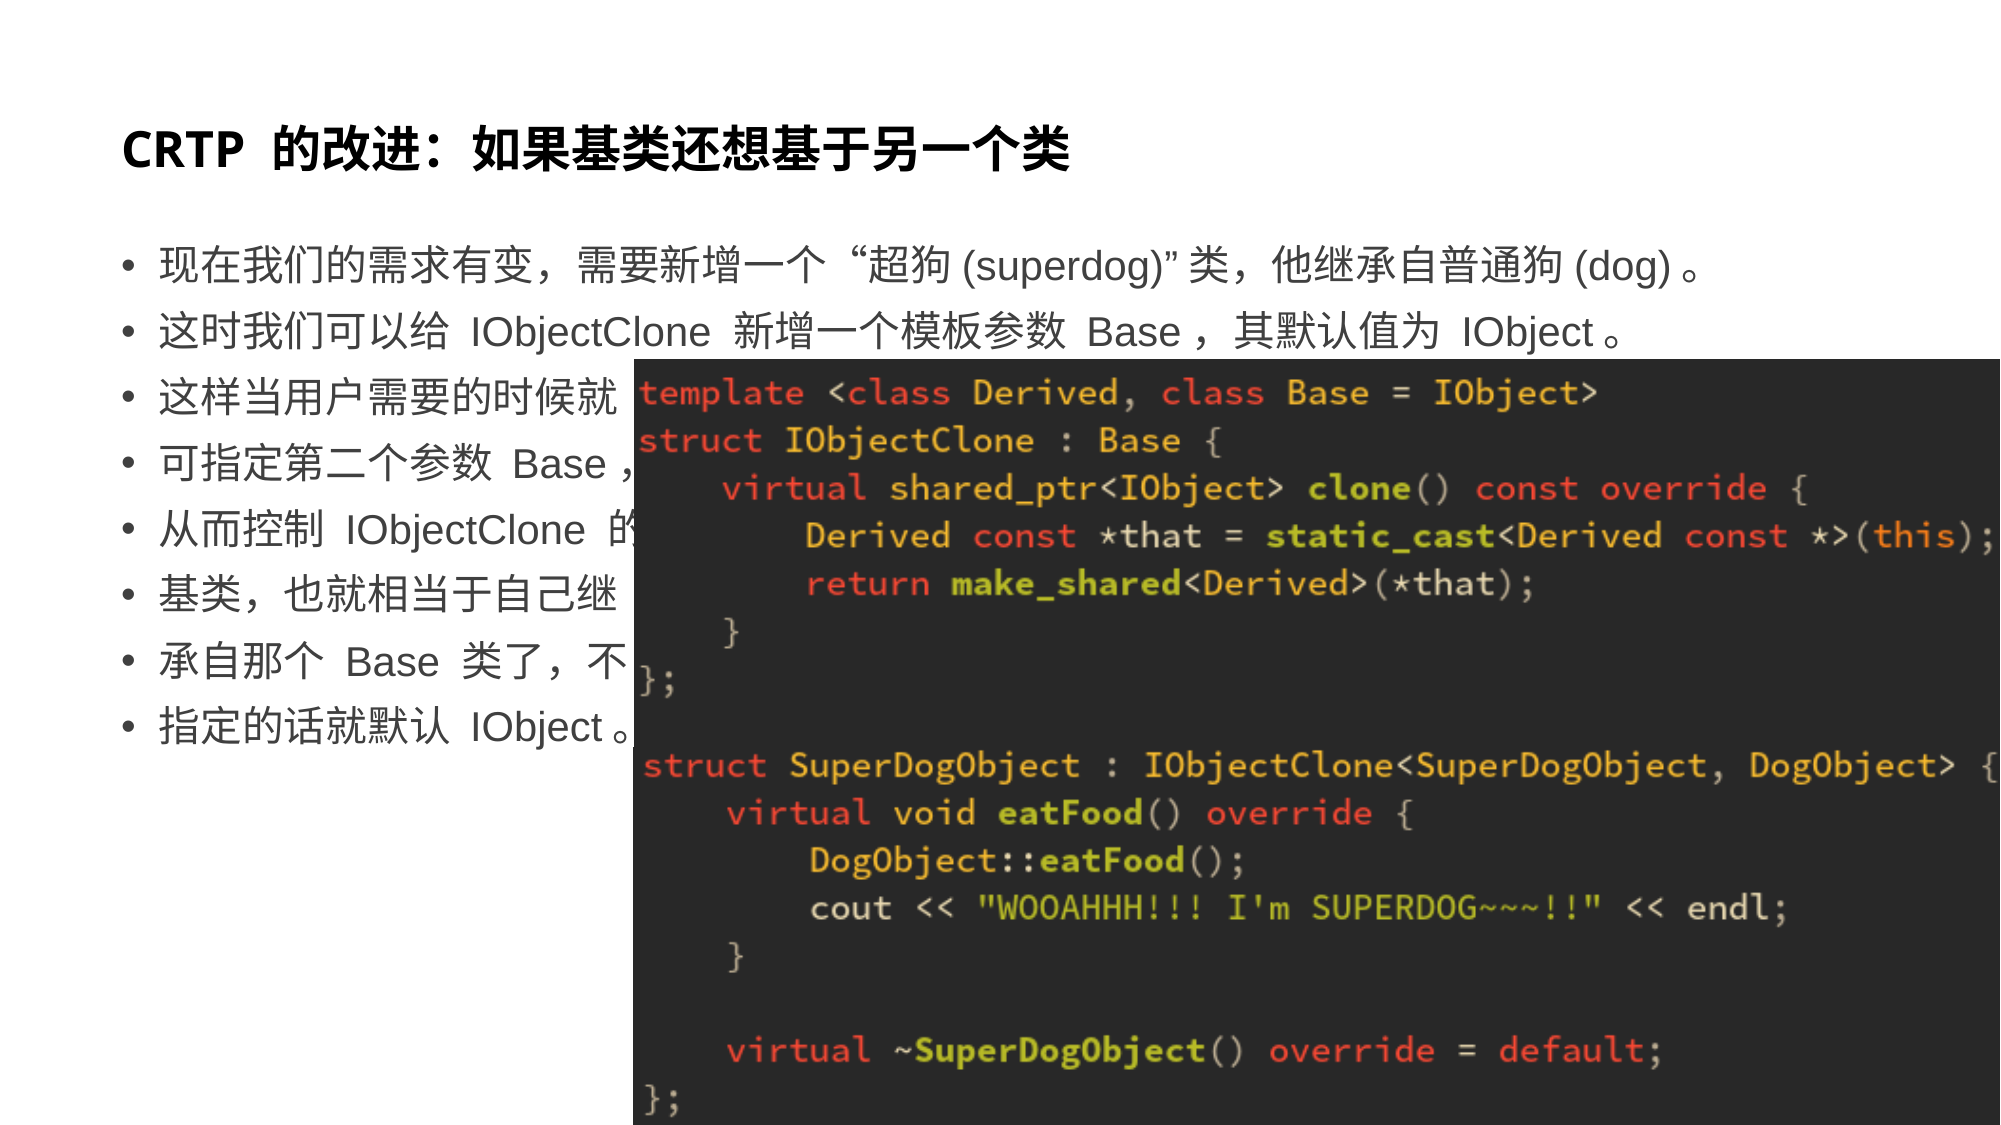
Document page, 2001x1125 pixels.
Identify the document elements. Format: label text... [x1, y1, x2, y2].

picture [633, 359, 2000, 1125]
list 现在我们的需求有变，需要新增一个“超狗(superdog)”类，他继承自普通狗(dog)。 这时我们可以给 IObjectClone 新增一个模板参数 Base，其默认值为 IObject。 这样当用户需要的时候就 可指定第二个参数 Base， 从而控制 IObjectClone 的 基类，也就相当于自己继 承自那个 Base 类了，不 指定的话就默认 IObject。 [106, 237, 1832, 952]
title CRTP 的改进：如果基类还想基于另一个类 [106, 42, 1832, 237]
